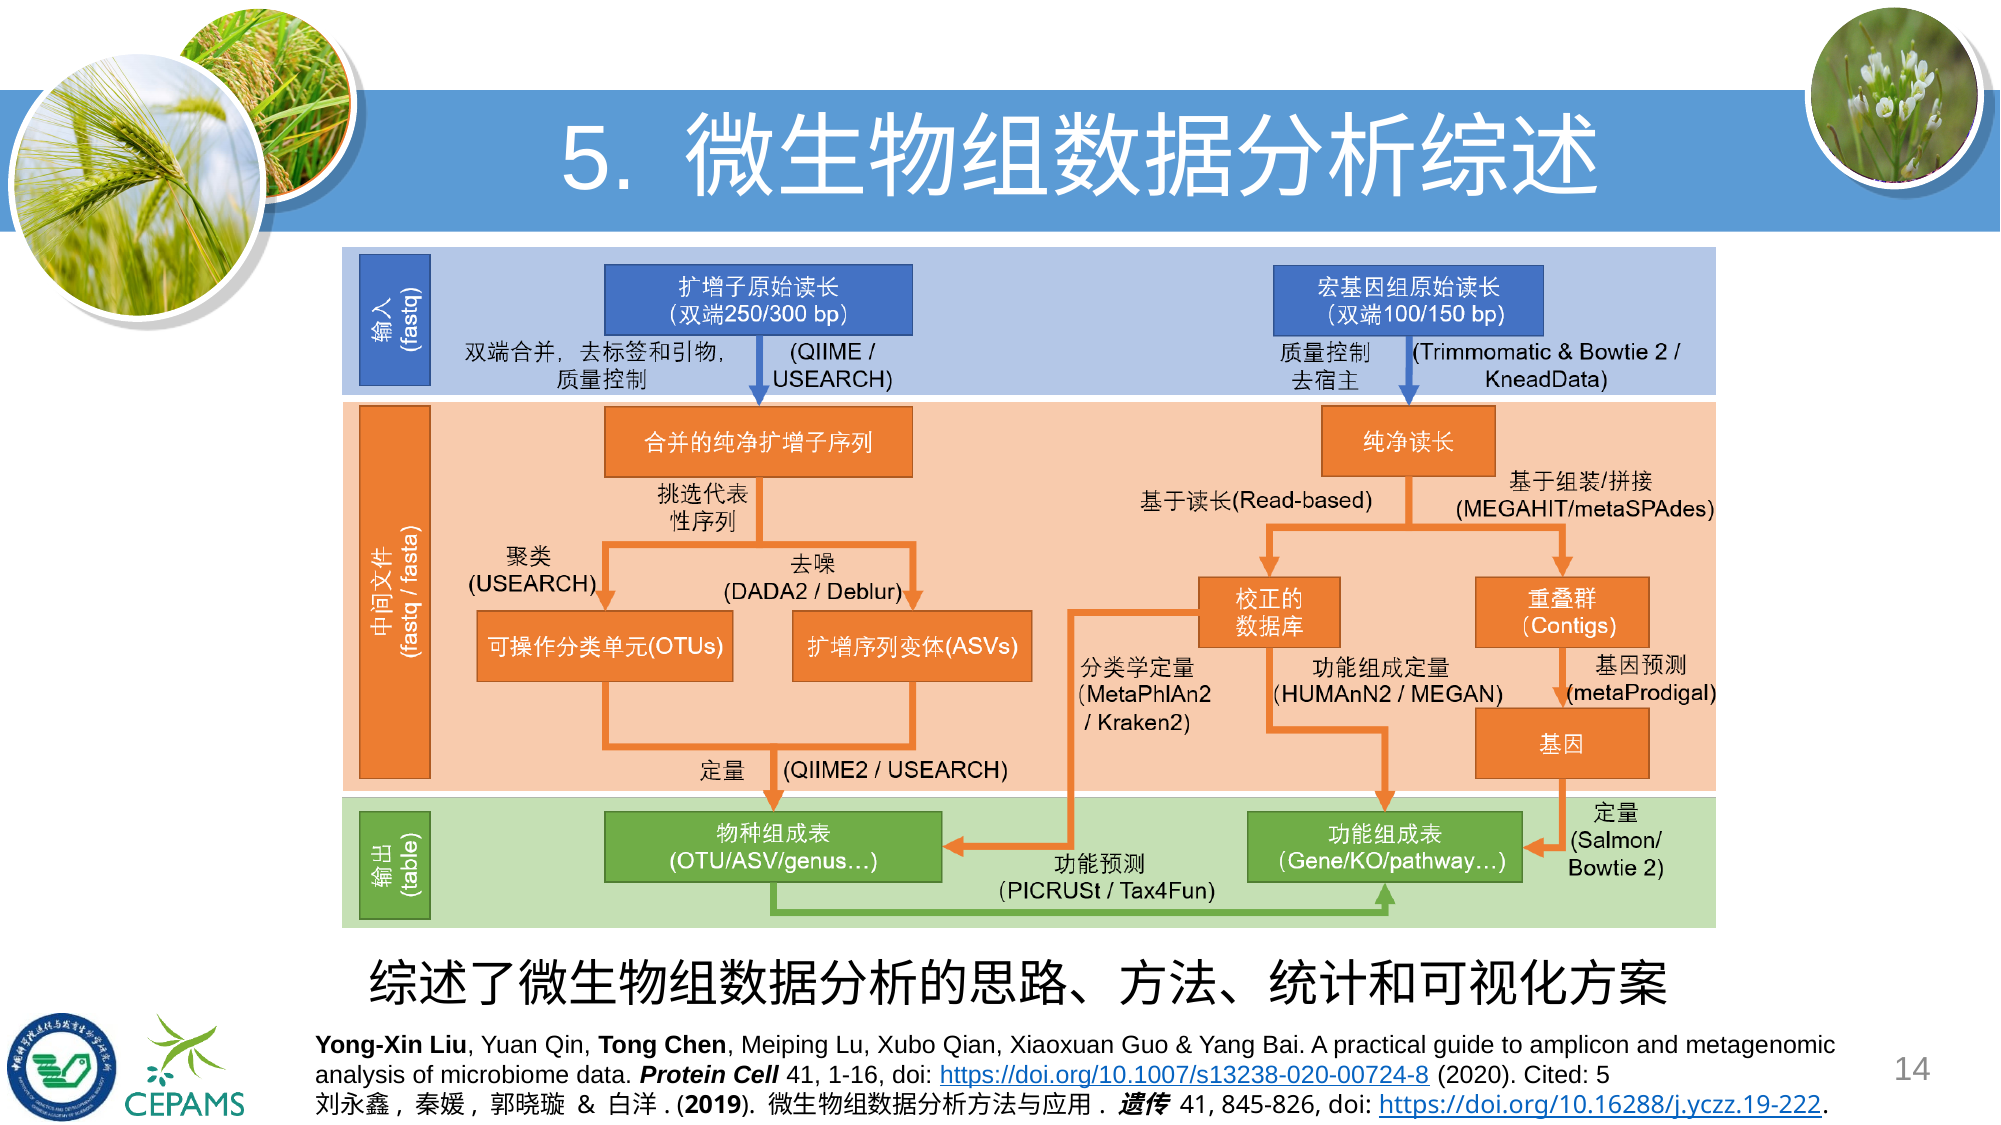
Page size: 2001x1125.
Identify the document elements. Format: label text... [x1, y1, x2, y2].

text_box 综述了微生物组数据分析的思路、方法、统计和可视化方案 [342, 944, 1695, 1019]
picture [125, 1013, 244, 1116]
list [342, 247, 1730, 928]
text_box Yong-Xin Liu, Yuan Qin, Tong Chen, Meiping Lu, Xubo Qian, Xiaoxuan Guo & Yang Bai. A practical guide to amplicon and metagenomic analysis of microbiome data. Protein Cell 41, 1-16, doi: https://doi.org/10.1007/s13238-020-00724-8 (2020). Cited: 5 刘永鑫, 秦媛, 郭晓璇 & 白洋. (2019). 微生物组数据分析方法与应用. 遗传 41, 845-826, doi: https://doi.org/10.16288/j.yczz.19-222. Cited: 10 [300, 1021, 1863, 1125]
picture [15, 55, 260, 315]
picture [7, 1013, 121, 1122]
title 5. 微生物组数据分析综述 [294, 72, 1869, 248]
picture [180, 8, 344, 196]
footer 14 [1868, 1037, 1957, 1098]
picture [1813, 7, 1977, 183]
